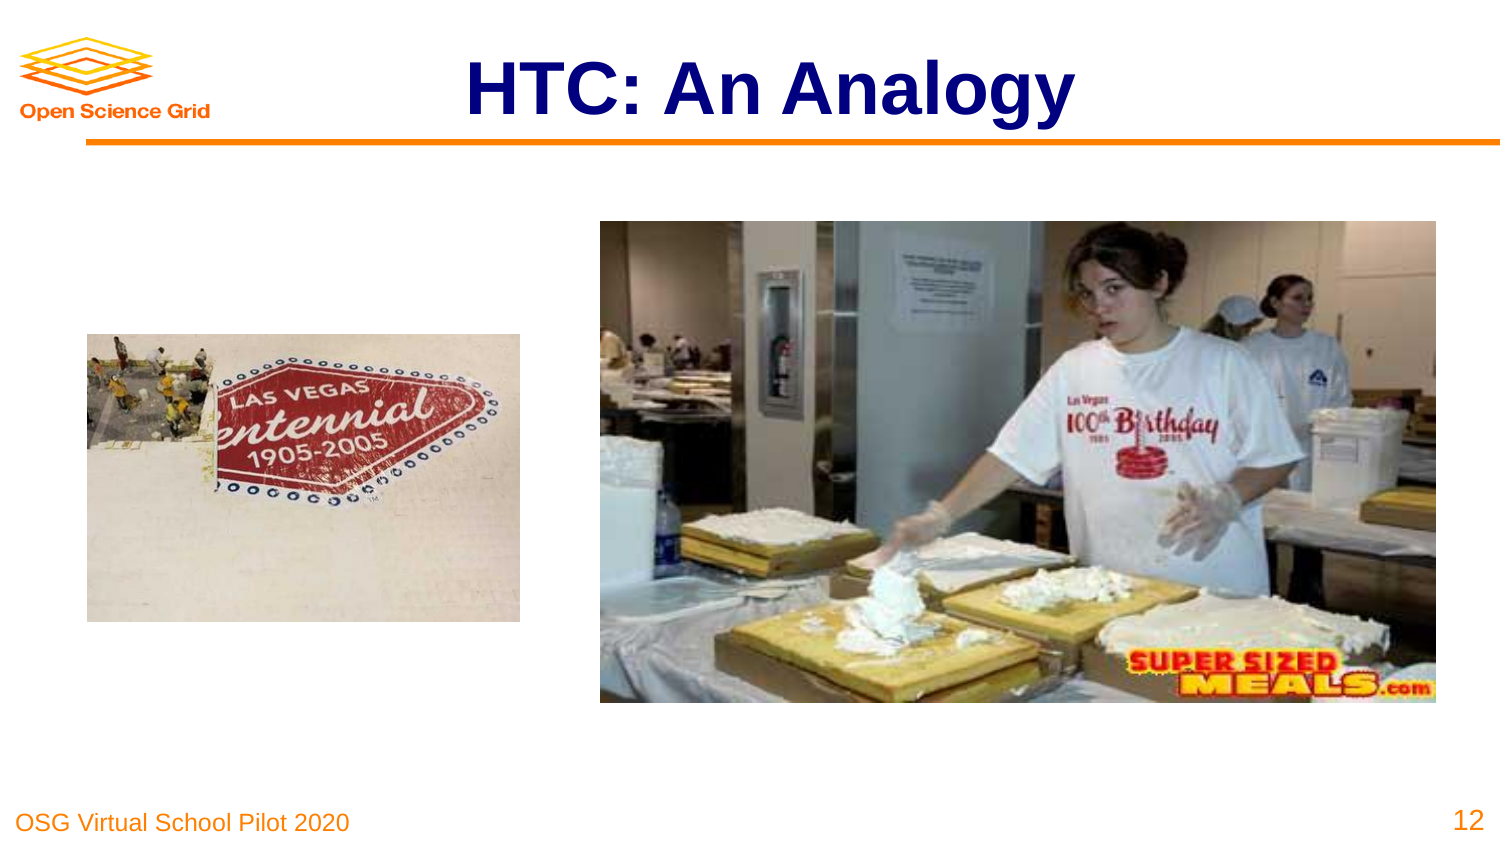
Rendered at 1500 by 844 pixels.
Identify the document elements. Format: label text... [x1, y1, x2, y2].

title HTC: An Analogy [201, 14, 1342, 155]
picture [0, 20, 201, 134]
picture [87, 334, 520, 622]
picture [599, 221, 1436, 703]
slide_number 12 [1430, 787, 1500, 844]
